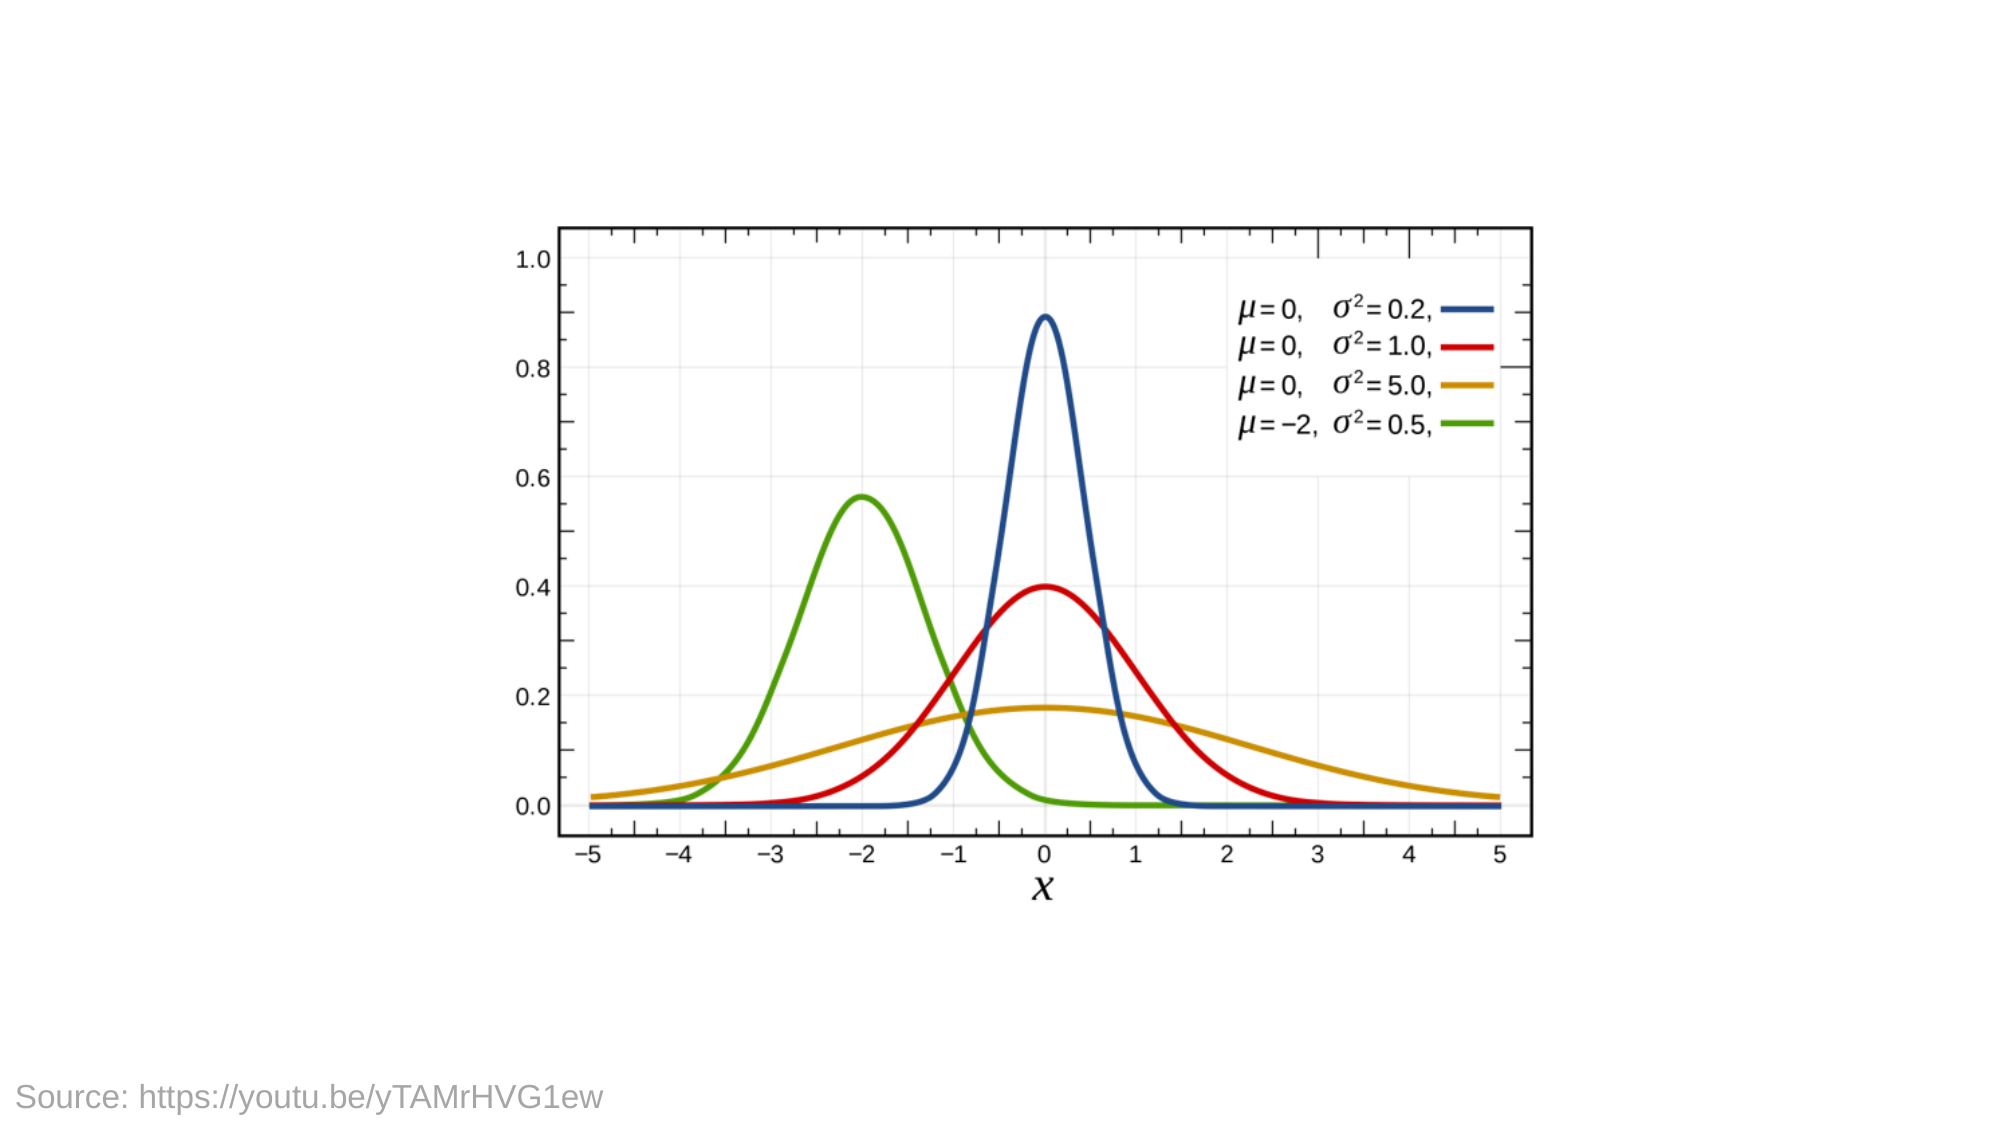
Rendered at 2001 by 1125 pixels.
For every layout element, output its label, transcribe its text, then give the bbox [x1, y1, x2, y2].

text_box Source: https://youtu.be/yTAMrHVG1ew [0, 1067, 1712, 1123]
picture [453, 213, 1547, 912]
